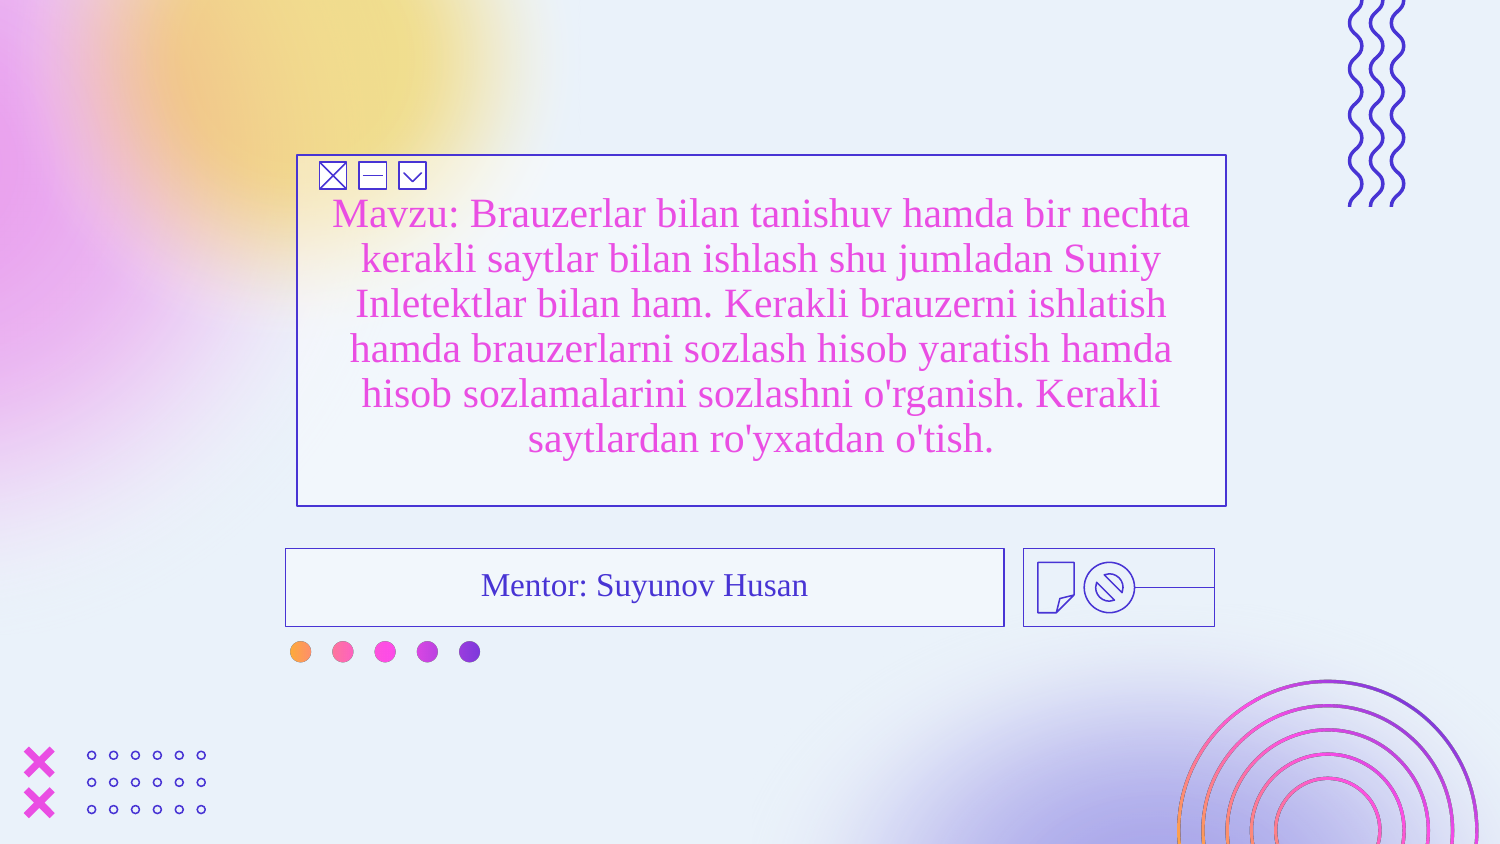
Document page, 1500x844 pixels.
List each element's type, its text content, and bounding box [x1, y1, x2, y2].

picture [0, 0, 581, 669]
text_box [752, 601, 1500, 844]
picture [1150, 656, 1500, 844]
subtitle Mentor: Suyunov Husan [285, 548, 1005, 627]
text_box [1023, 548, 1215, 627]
title Mavzu: Brauzerlar bilan tanishuv hamda bir nechta kerakli saytlar bilan ishlash shu jumladan Suniy Inletektlar bilan ham. Kerakli brauzerni ishlatish hamda brauzerlarni sozlash hisob yaratish hamda hisob sozlamalarini sozlashni o'rganish. Kerakli saytlardan ro'yxatdan o'tish. [296, 154, 1227, 507]
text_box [307, 150, 427, 202]
